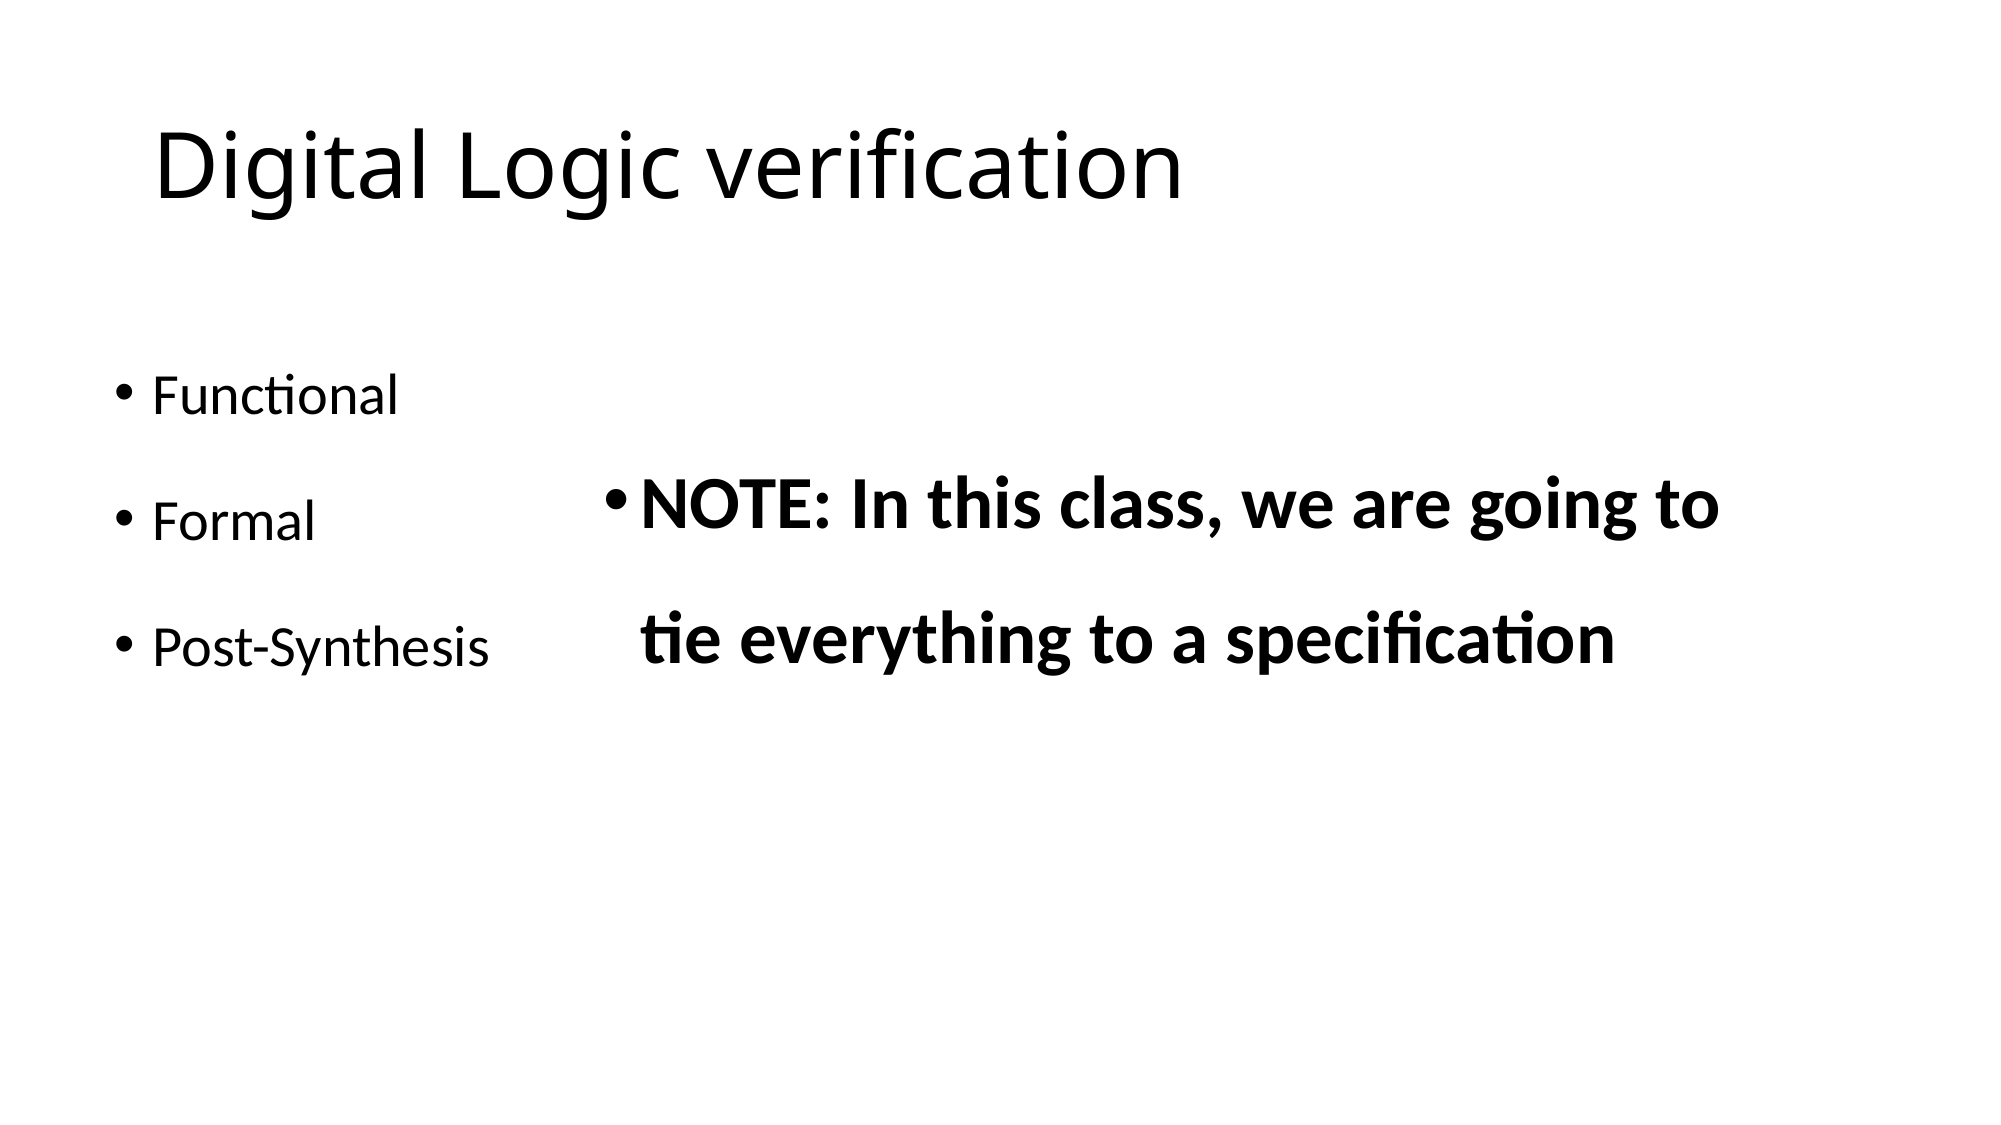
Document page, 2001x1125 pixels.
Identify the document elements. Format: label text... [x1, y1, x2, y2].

list Functional Formal Post-Synthesis [99, 314, 1494, 990]
text_box NOTE: In this class, we are going to tie everything to a specification [588, 400, 1814, 904]
title Digital Logic verification [137, 59, 1863, 278]
